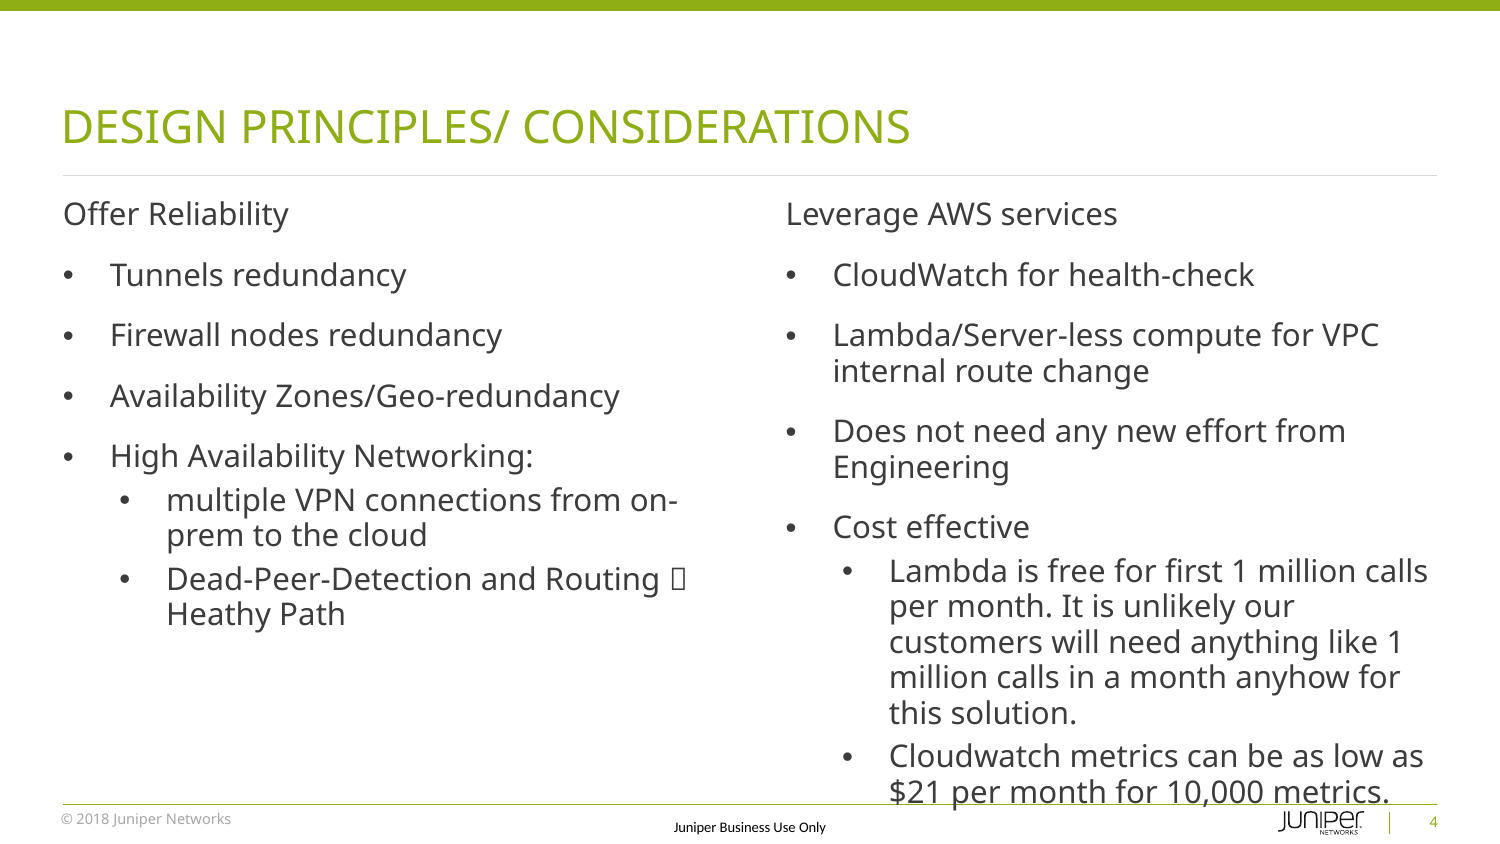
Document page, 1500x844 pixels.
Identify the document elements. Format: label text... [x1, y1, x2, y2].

text_box Leverage AWS services CloudWatch for health-check Lambda/Server-less compute for VPC internal route change Does not need any new effort from Engineering Cost effective Lambda is free for first 1 million calls per month. It is unlikely our customers will need anything like 1 million calls in a month anyhow for this solution. Cloudwatch metrics can be as low as $21 per month for 10,000 metrics. [785, 197, 1438, 772]
title Design Principles/ considerations [60, 48, 1446, 154]
list Offer Reliability Tunnels redundancy Firewall nodes redundancy Availability Zones/Geo-redundancy High Availability Networking: multiple VPN connections from on-prem to the cloud Dead-Peer-Detection and Routing  Heathy Path [62, 197, 715, 772]
slide_number 4 [1397, 813, 1438, 832]
